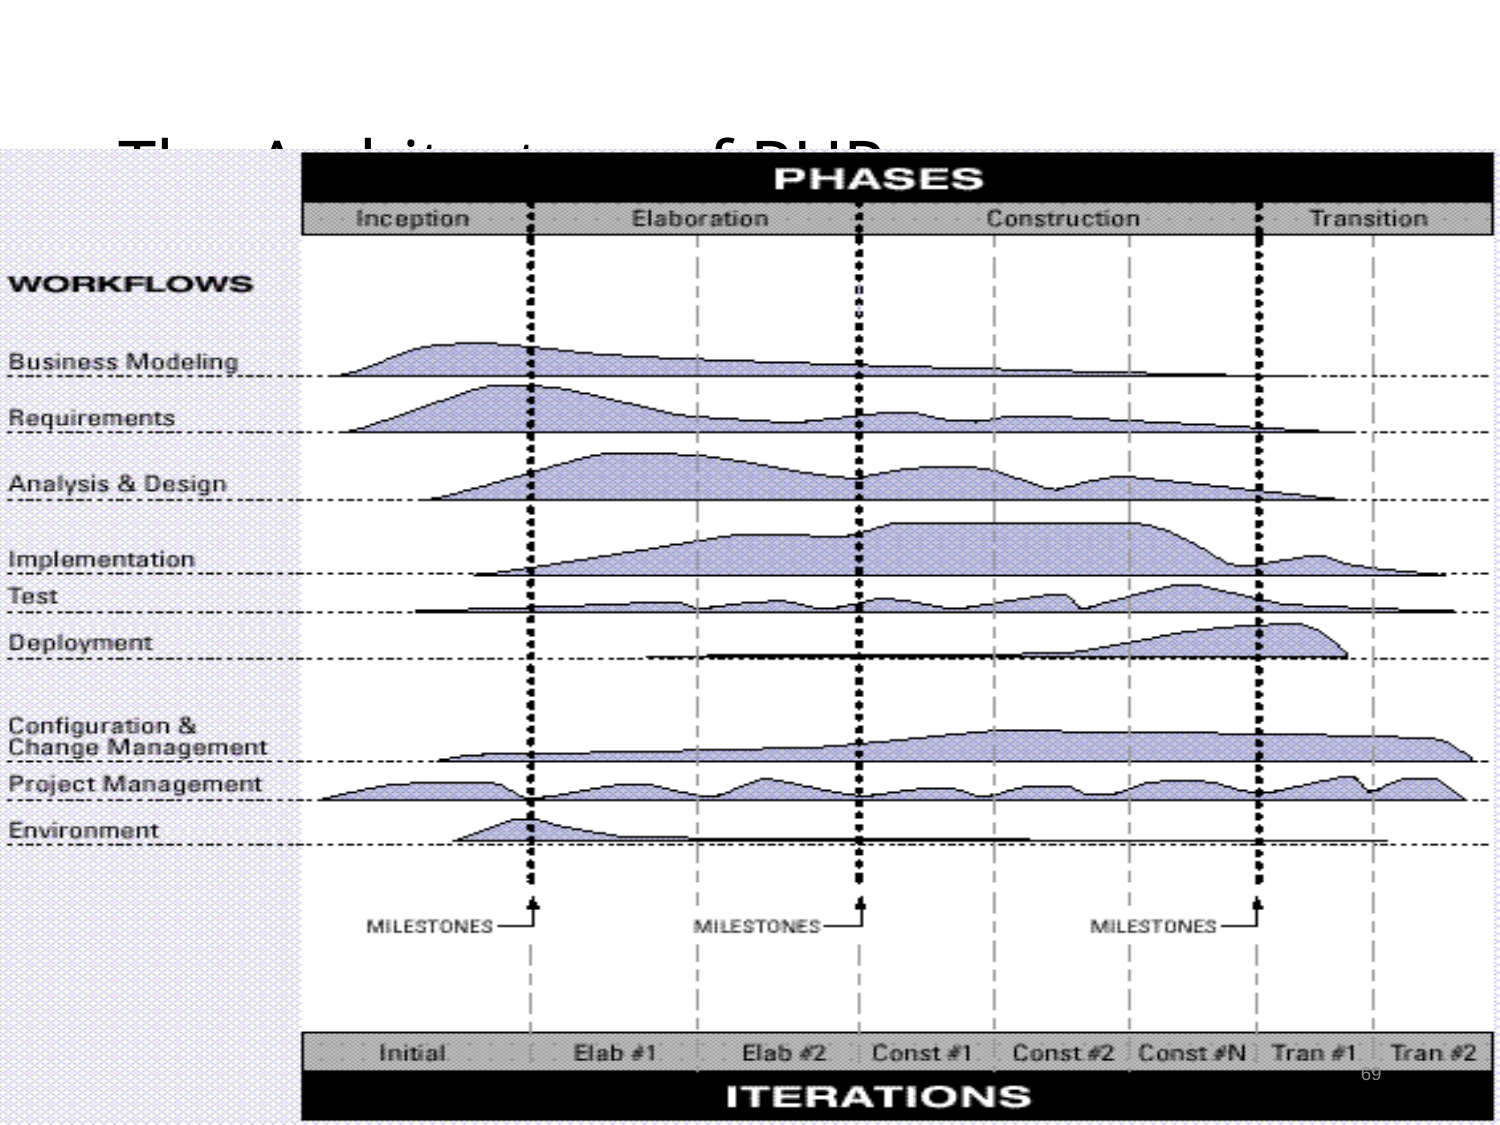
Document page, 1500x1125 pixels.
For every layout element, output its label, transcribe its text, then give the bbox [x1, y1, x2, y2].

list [0, 149, 1500, 1125]
title The Architecture of RUP [103, 59, 1397, 149]
